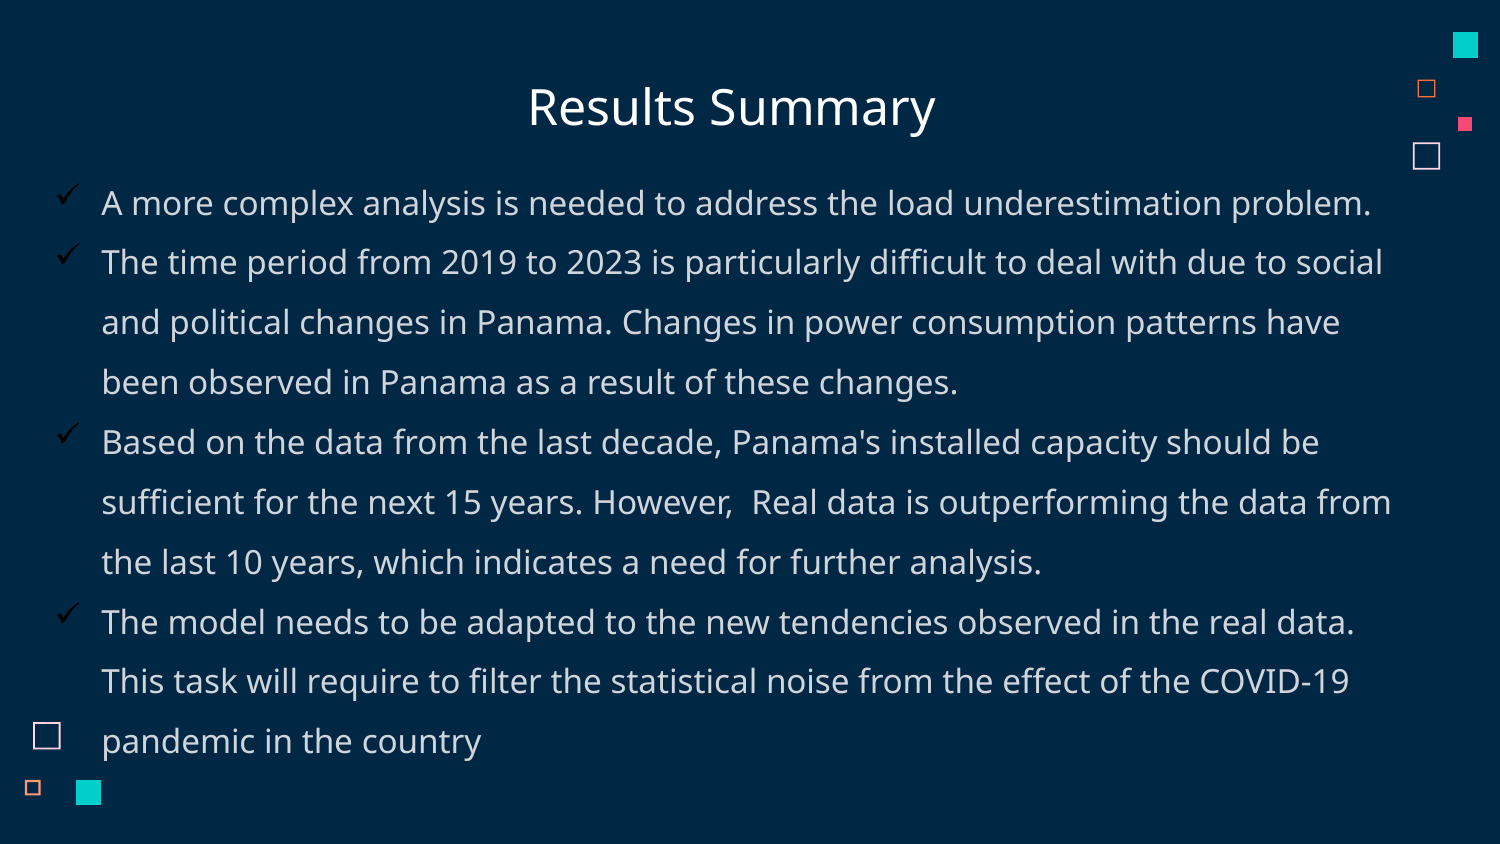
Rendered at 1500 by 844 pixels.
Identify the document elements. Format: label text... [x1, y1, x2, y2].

text_box A more complex analysis is needed to address the load underestimation problem. The time period from 2019 to 2023 is particularly difficult to deal with due to social and political changes in Panama. Changes in power consumption patterns have been observed in Panama as a result of these changes. Based on the data from the last decade, Panama's installed capacity should be sufficient for the next 15 years. However, Real data is outperforming the data from the last 10 years, which indicates a need for further analysis. The model needs to be adapted to the new tendencies observed in the real data. This task will require to filter the statistical noise from the effect of the COVID-19 pandemic in the country [39, 154, 1424, 828]
title Results Summary [118, 60, 1346, 154]
